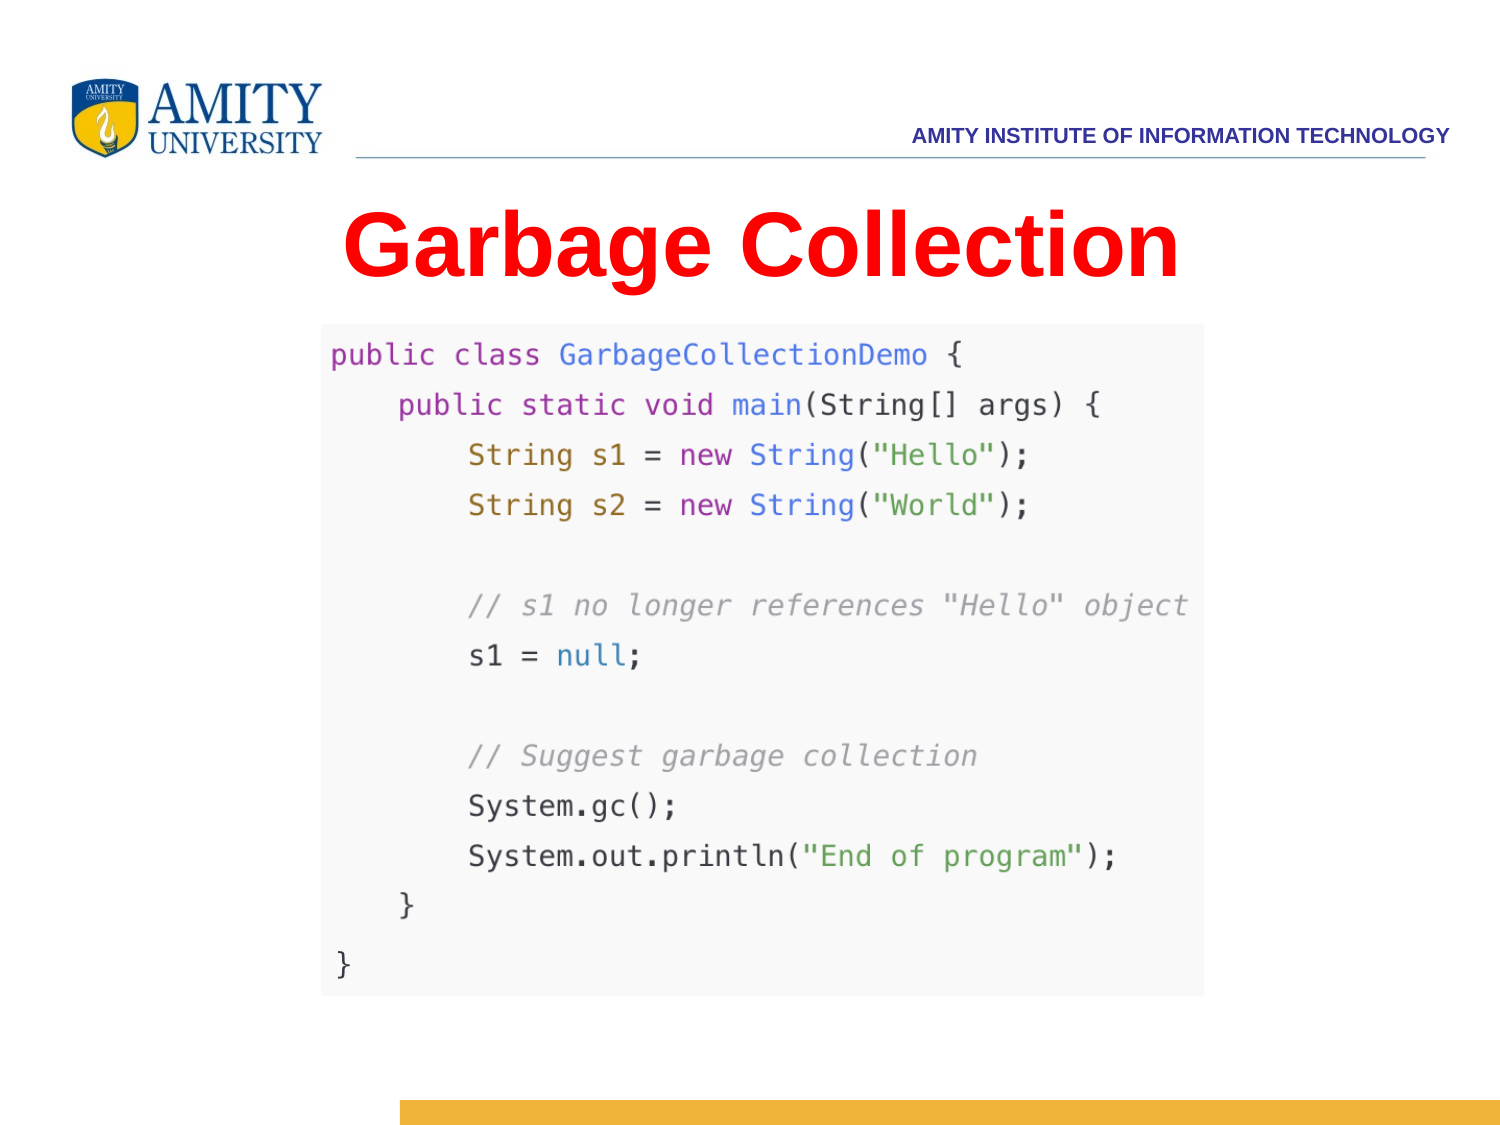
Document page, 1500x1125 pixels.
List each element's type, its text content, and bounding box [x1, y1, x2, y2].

title Garbage Collection [125, 177, 1400, 288]
picture [0, 0, 1500, 188]
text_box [321, 324, 1204, 996]
